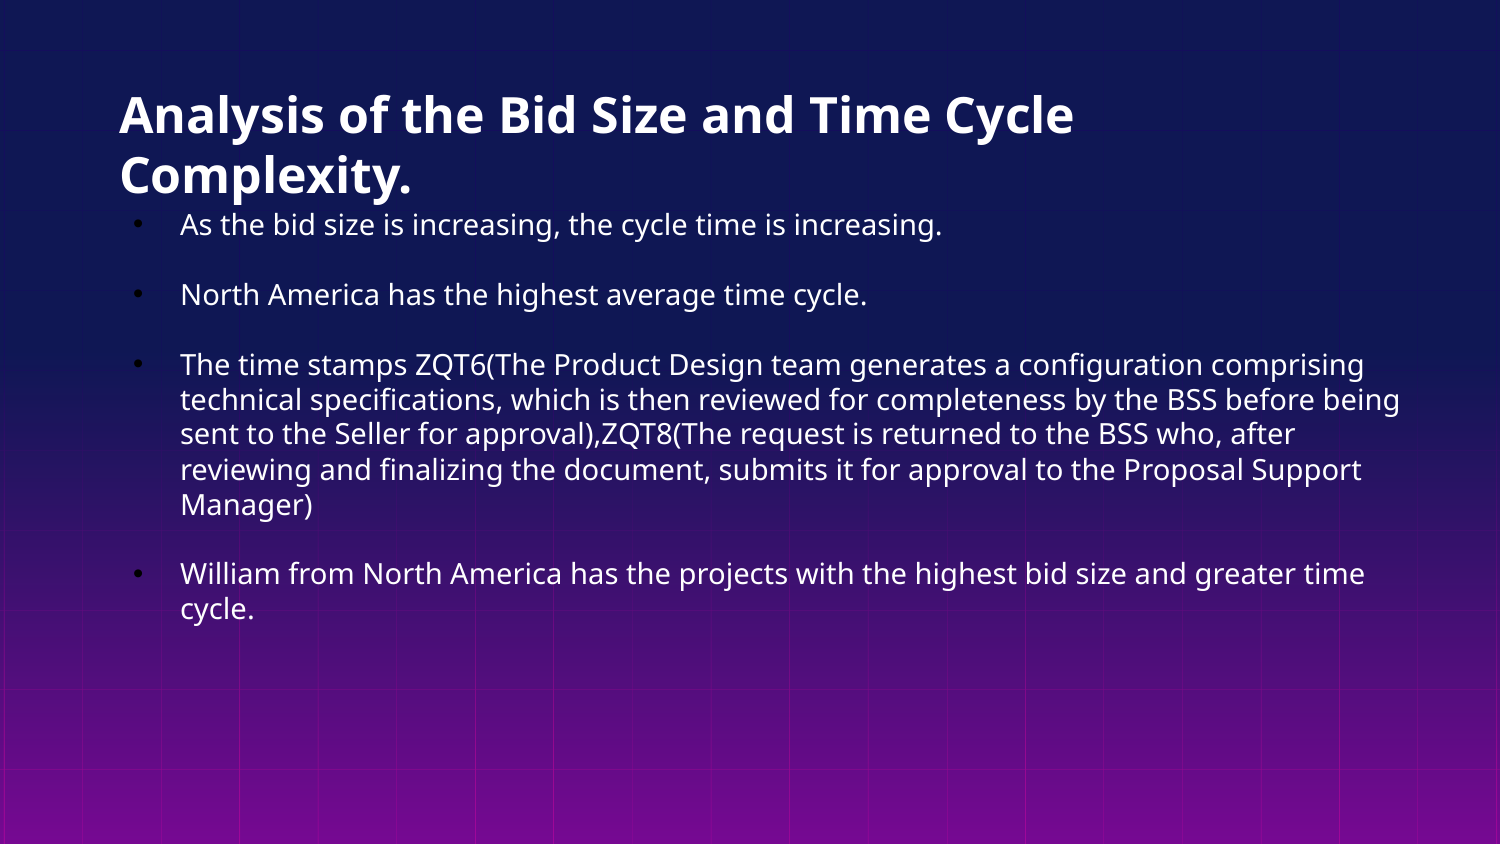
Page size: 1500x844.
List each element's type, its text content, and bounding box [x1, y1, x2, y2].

picture [0, 0, 1500, 844]
text_box Analysis of the Bid Size and Time Cycle Complexity. [104, 76, 1364, 212]
text_box As the bid size is increasing, the cycle time is increasing. North America has the highest average time cycle. The time stamps ZQT6(The Product Design team generates a configuration comprising technical specifications, which is then reviewed for completeness by the BSS before being sent to the Seller for approval),ZQT8(The request is returned to the BSS who, after reviewing and finalizing the document, submits it for approval to the Proposal Support Manager) William from North America has the projects with the highest bid size and greater time cycle. [93, 198, 1423, 773]
